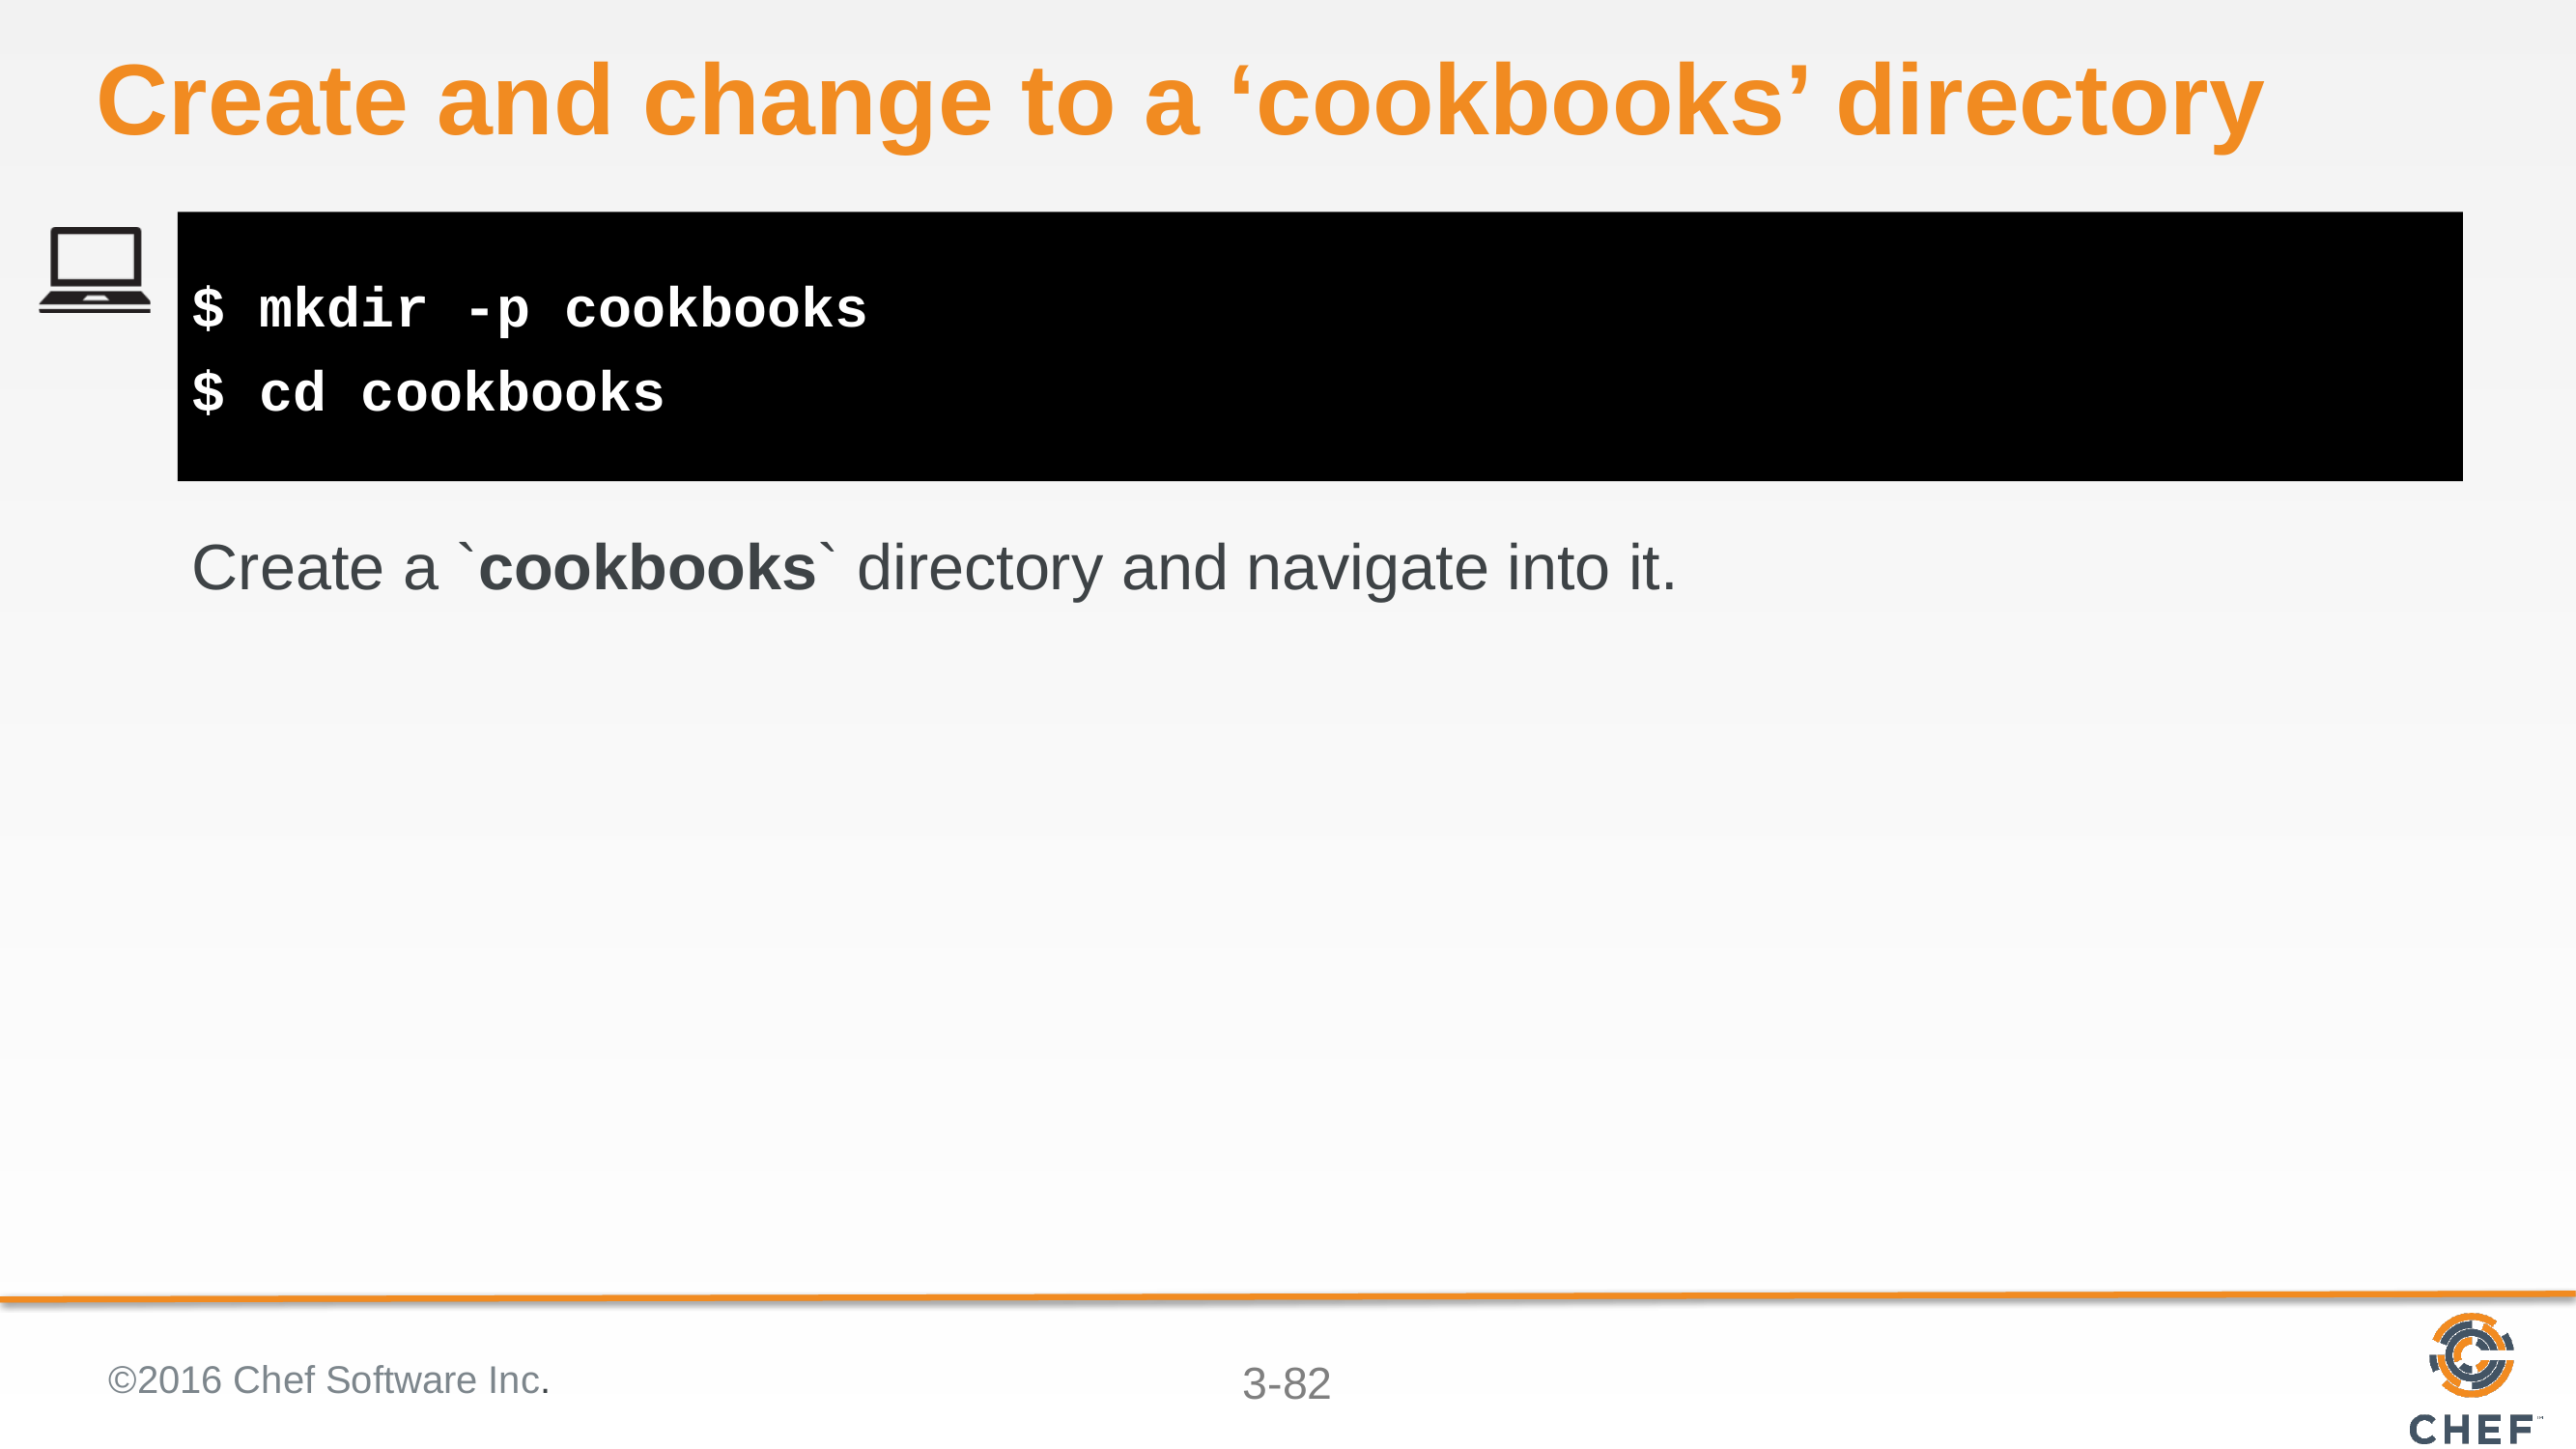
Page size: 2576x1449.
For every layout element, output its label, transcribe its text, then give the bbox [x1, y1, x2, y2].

title Create and change to a ‘cookbooks’ directory [96, 48, 2463, 180]
text_box Create a `cookbooks` directory and navigate into it. [177, 518, 2218, 1203]
list $ mkdir -p cookbooks $ cd cookbooks [177, 212, 2463, 482]
picture [2399, 1297, 2551, 1449]
